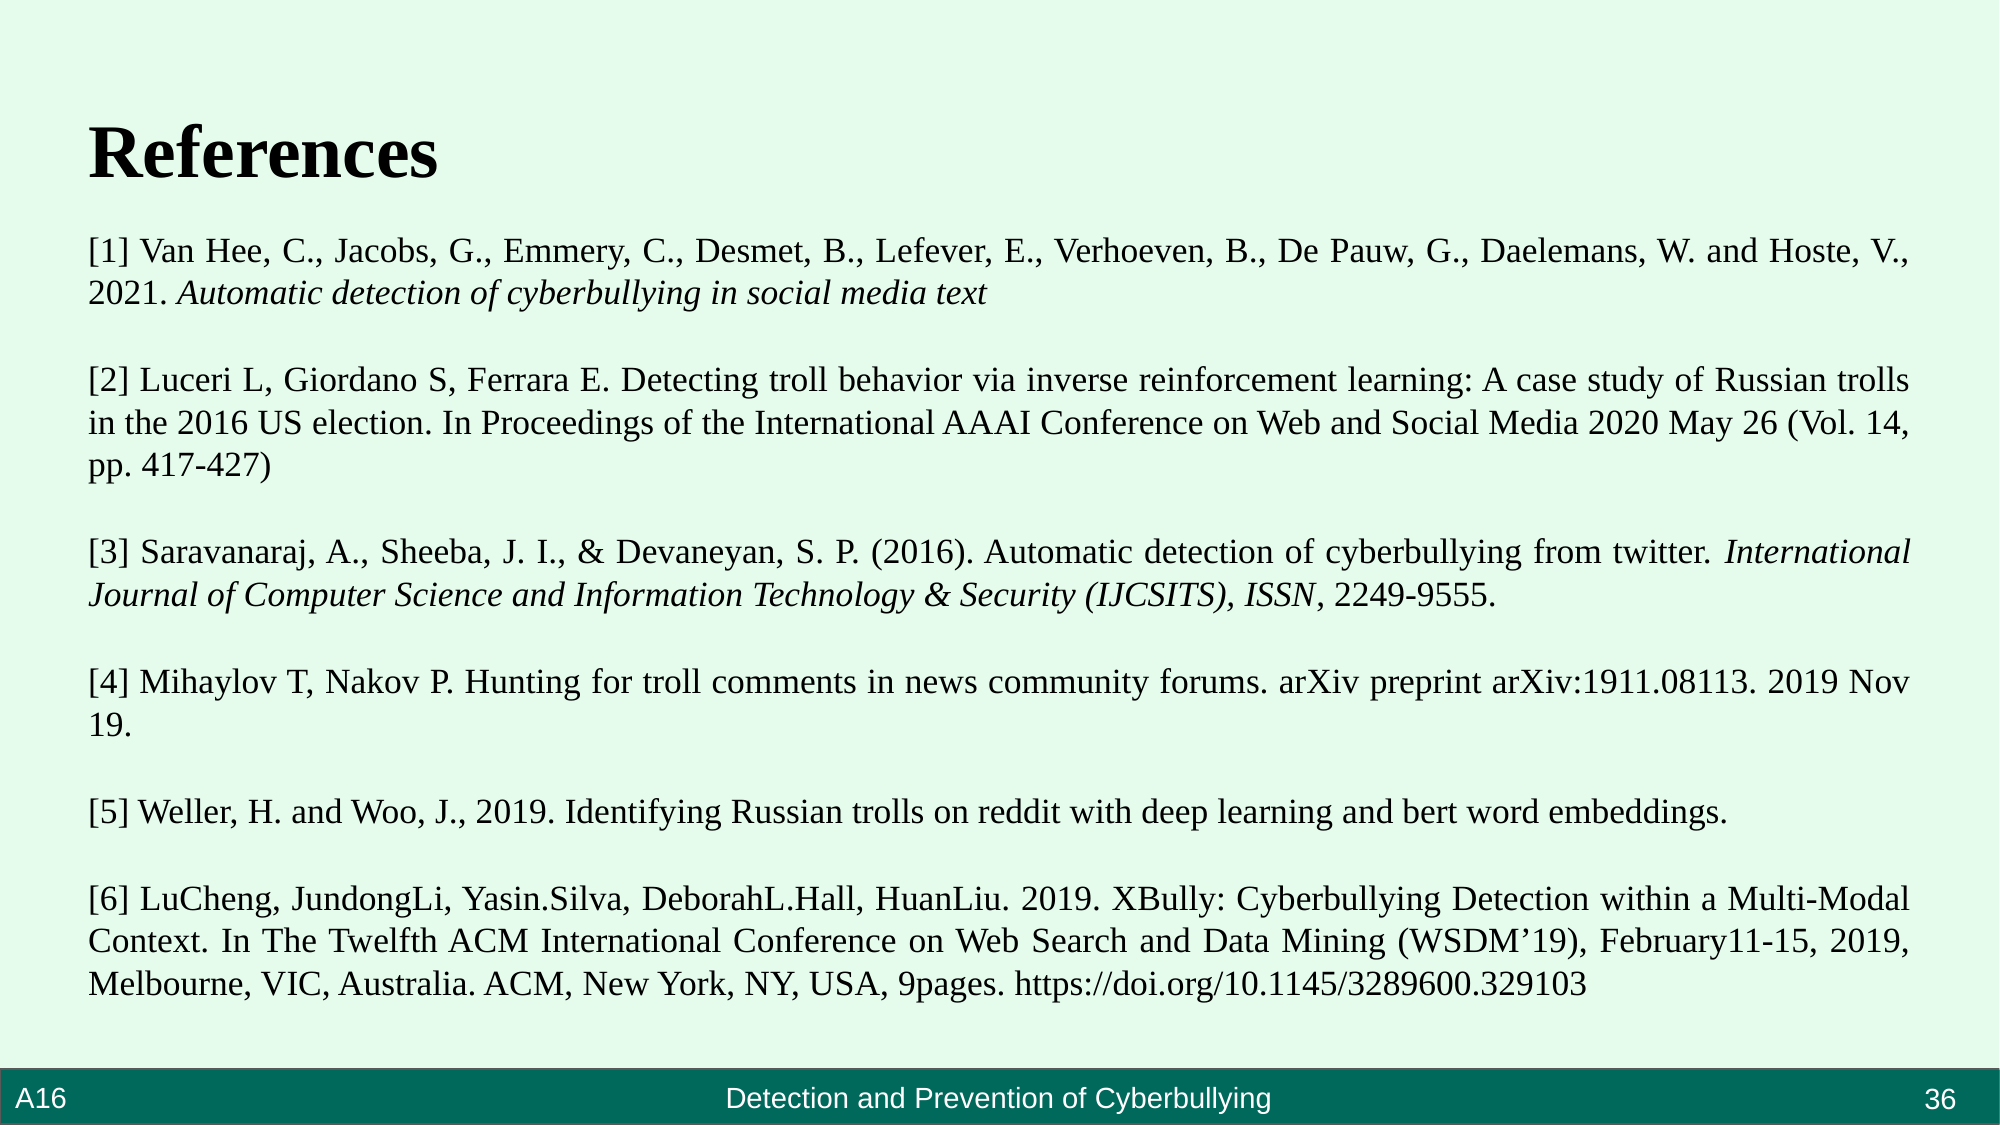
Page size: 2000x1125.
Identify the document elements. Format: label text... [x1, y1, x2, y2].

list [1] Van Hee, C., Jacobs, G., Emmery, C., Desmet, B., Lefever, E., Verhoeven, B., De Pauw, G., Daelemans, W. and Hoste, V., 2021. Automatic detection of cyberbullying in social media text [2] Luceri L, Giordano S, Ferrara E. Detecting troll behavior via inverse reinforcement learning: A case study of Russian trolls in the 2016 US election. In Proceedings of the International AAAI Conference on Web and Social Media 2020 May 26 (Vol. 14, pp. 417-427) [3] Saravanaraj, A., Sheeba, J. I., & Devaneyan, S. P. (2016). Automatic detection of cyberbullying from twitter. International Journal of Computer Science and Information Technology & Security (IJCSITS), ISSN, 2249-9555. [4] Mihaylov T, Nakov P. Hunting for troll comments in news community forums. arXiv preprint arXiv:1911.08113. 2019 Nov 19. [5] Weller, H. and Woo, J., 2019. Identifying Russian trolls on reddit with deep learning and bert word embeddings. [6] LuCheng, JundongLi, Yasin.Silva, DeborahL.Hall, HuanLiu. 2019. XBully: Cyberbullying Detection within a Multi-Modal Context. In The Twelfth ACM International Conference on Web Search and Data Mining (WSDM’19), February11-15, 2019, Melbourne, VIC, Australia. ACM, New York, NY, USA, 9pages. https://doi.org/10.1145/3289600.329103 [68, 206, 1932, 1020]
text_box 36 [1909, 1065, 2000, 1125]
title References [68, 81, 1932, 206]
text_box A16 Detection and Prevention of Cyberbullying [0, 1069, 1909, 1124]
